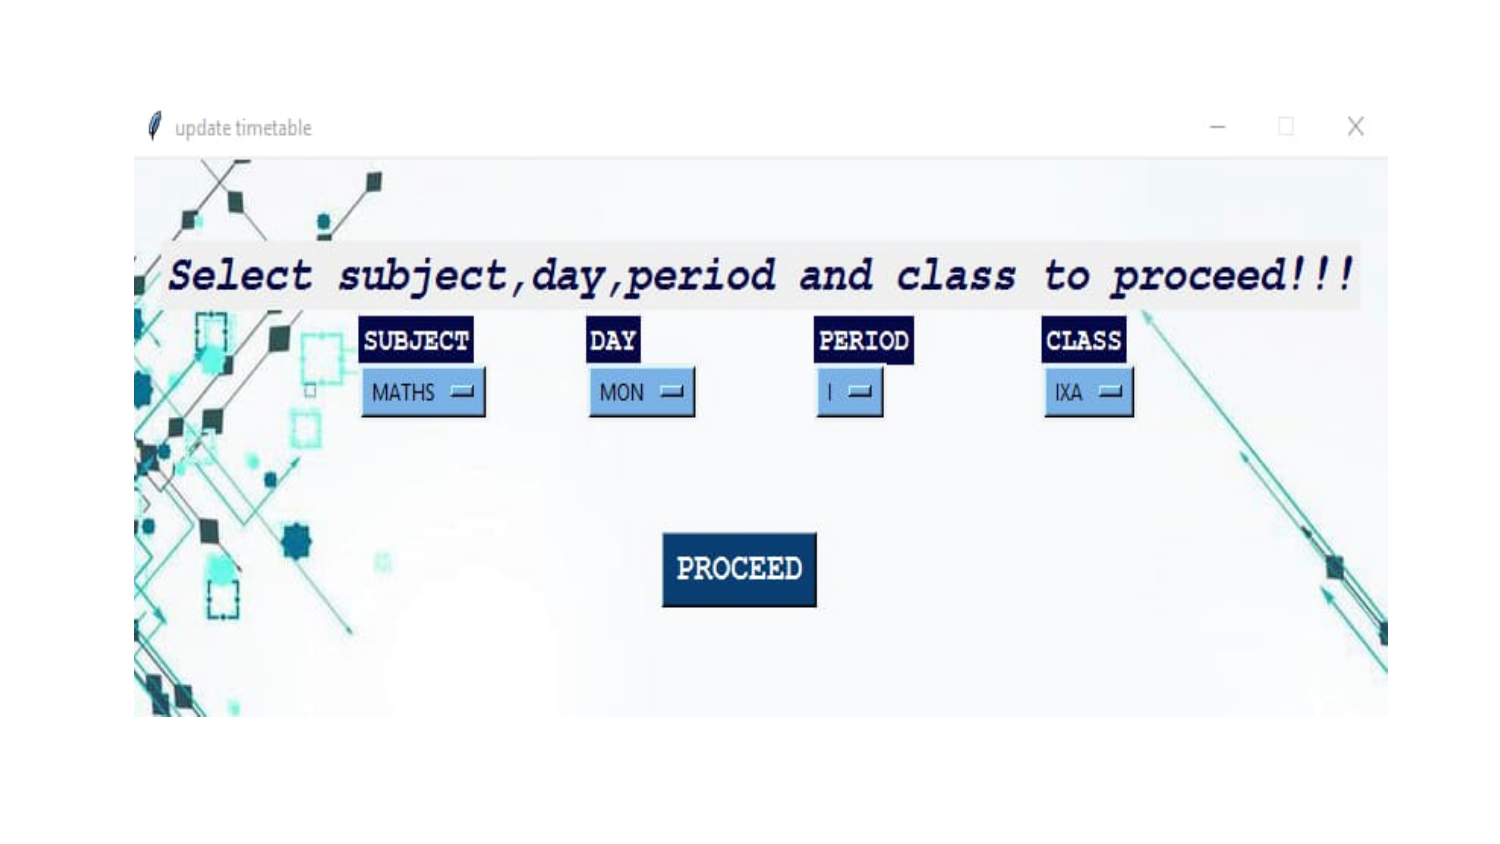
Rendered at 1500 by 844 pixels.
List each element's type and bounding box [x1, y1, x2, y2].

picture [134, 102, 1388, 717]
